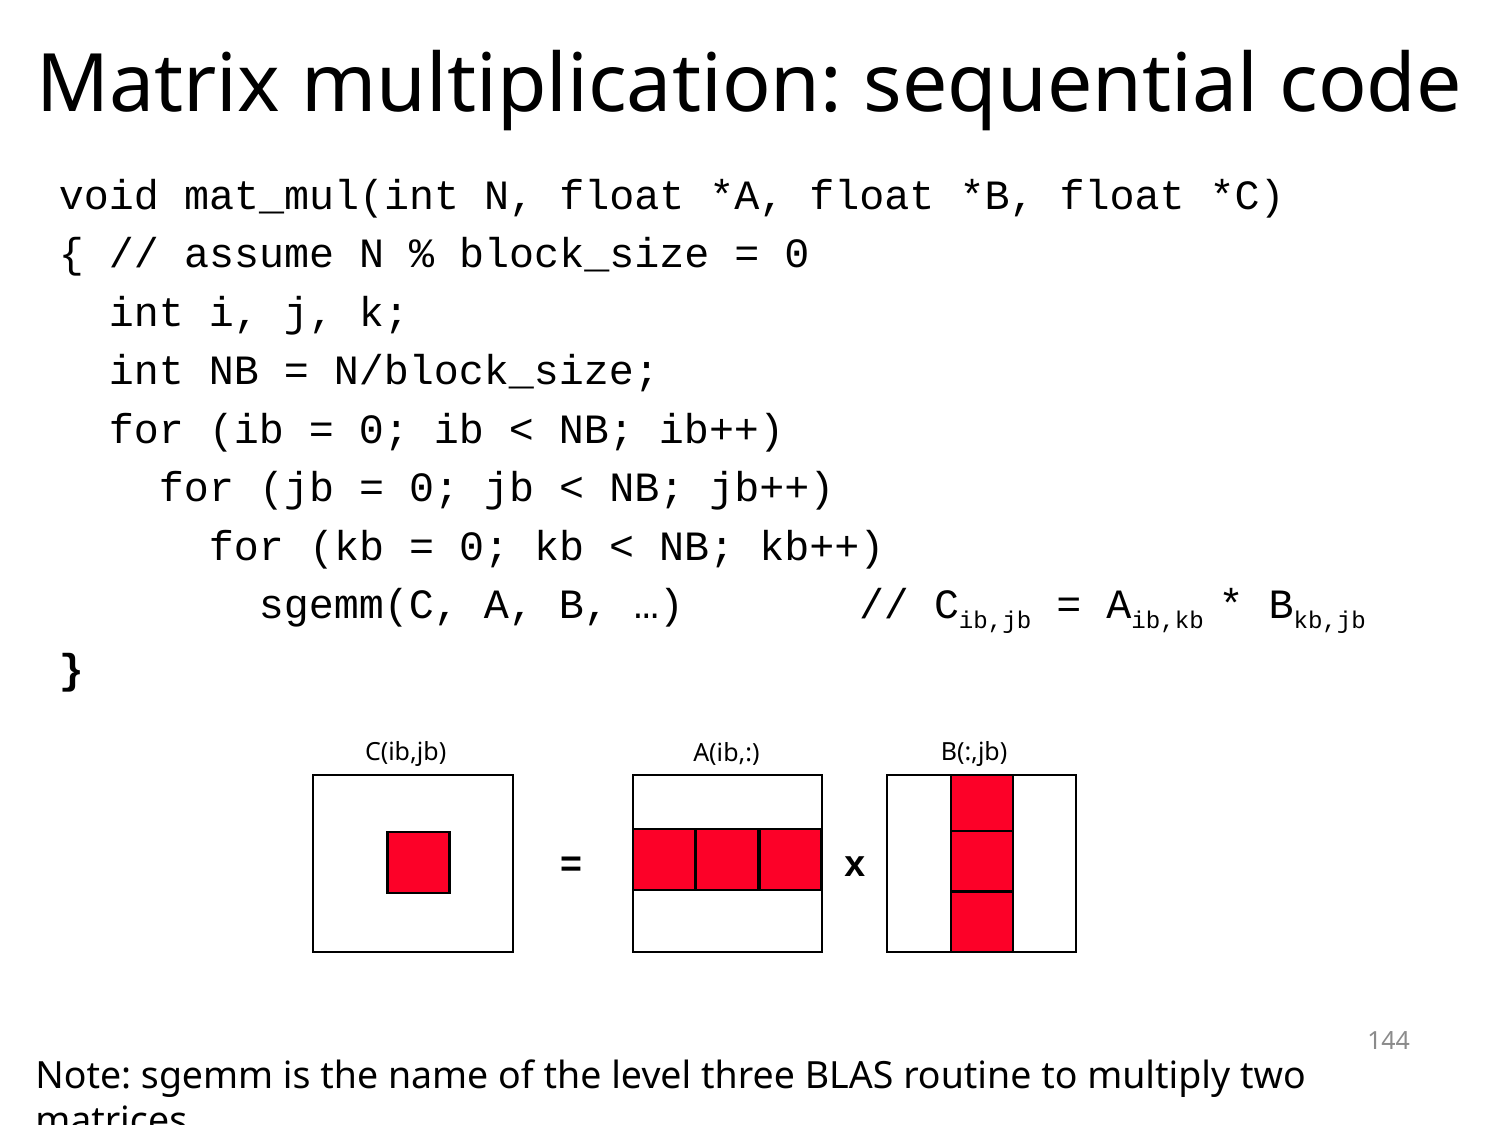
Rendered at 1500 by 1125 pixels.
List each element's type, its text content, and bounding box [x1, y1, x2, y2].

slide_number 144 [1074, 1011, 1425, 1072]
list void mat_mul(int N, float *A, float *B, float *C) { // assume N % block_size = 0 int i, j, k; int NB = N/block_size; for (ib = 0; ib < NB; ib++) for (jb = 0; jb < NB; jb++) for (kb = 0; kb < NB; kb++) sgemm(C, A, B, …) // Cib,jb = Aib,kb * Bkb,jb } [43, 160, 1500, 1084]
title Matrix multiplication: sequential code [17, 0, 1483, 173]
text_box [312, 727, 1077, 953]
text_box Note: sgemm is the name of the level three BLAS routine to multiply two matrices [20, 1043, 1475, 1125]
